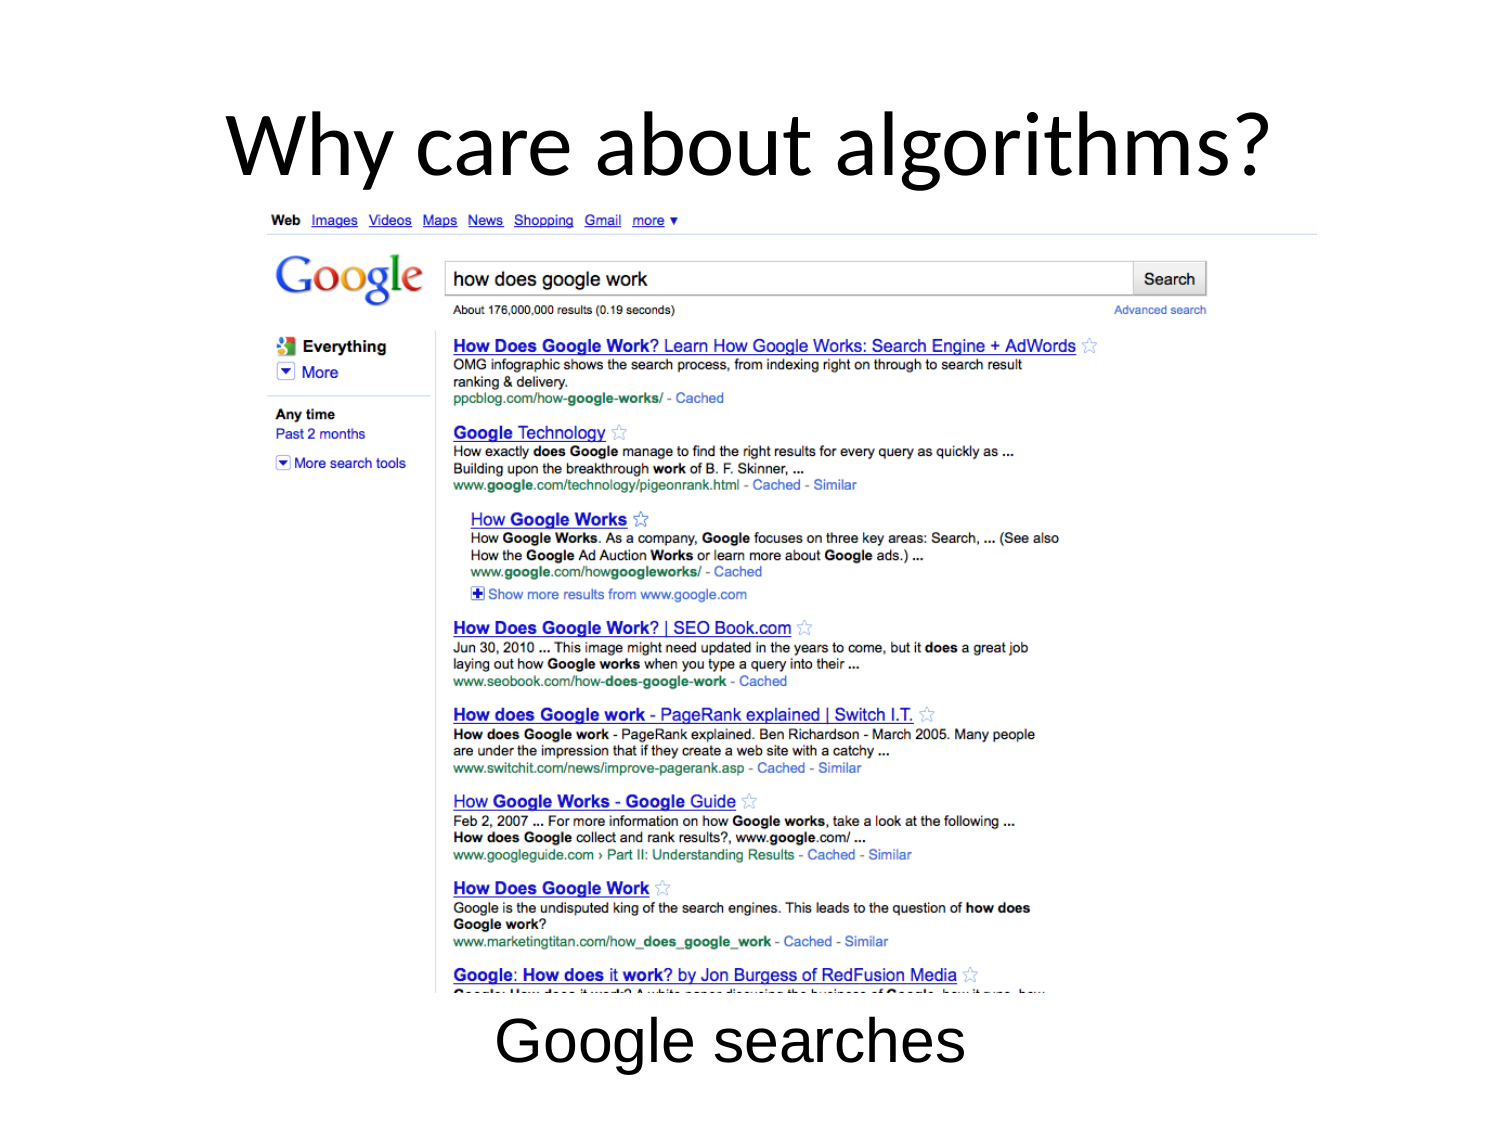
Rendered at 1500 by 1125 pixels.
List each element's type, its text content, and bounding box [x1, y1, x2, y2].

text_box Google searches [479, 1001, 982, 1083]
title Why care about algorithms? [75, 45, 1425, 233]
picture [266, 211, 1317, 993]
